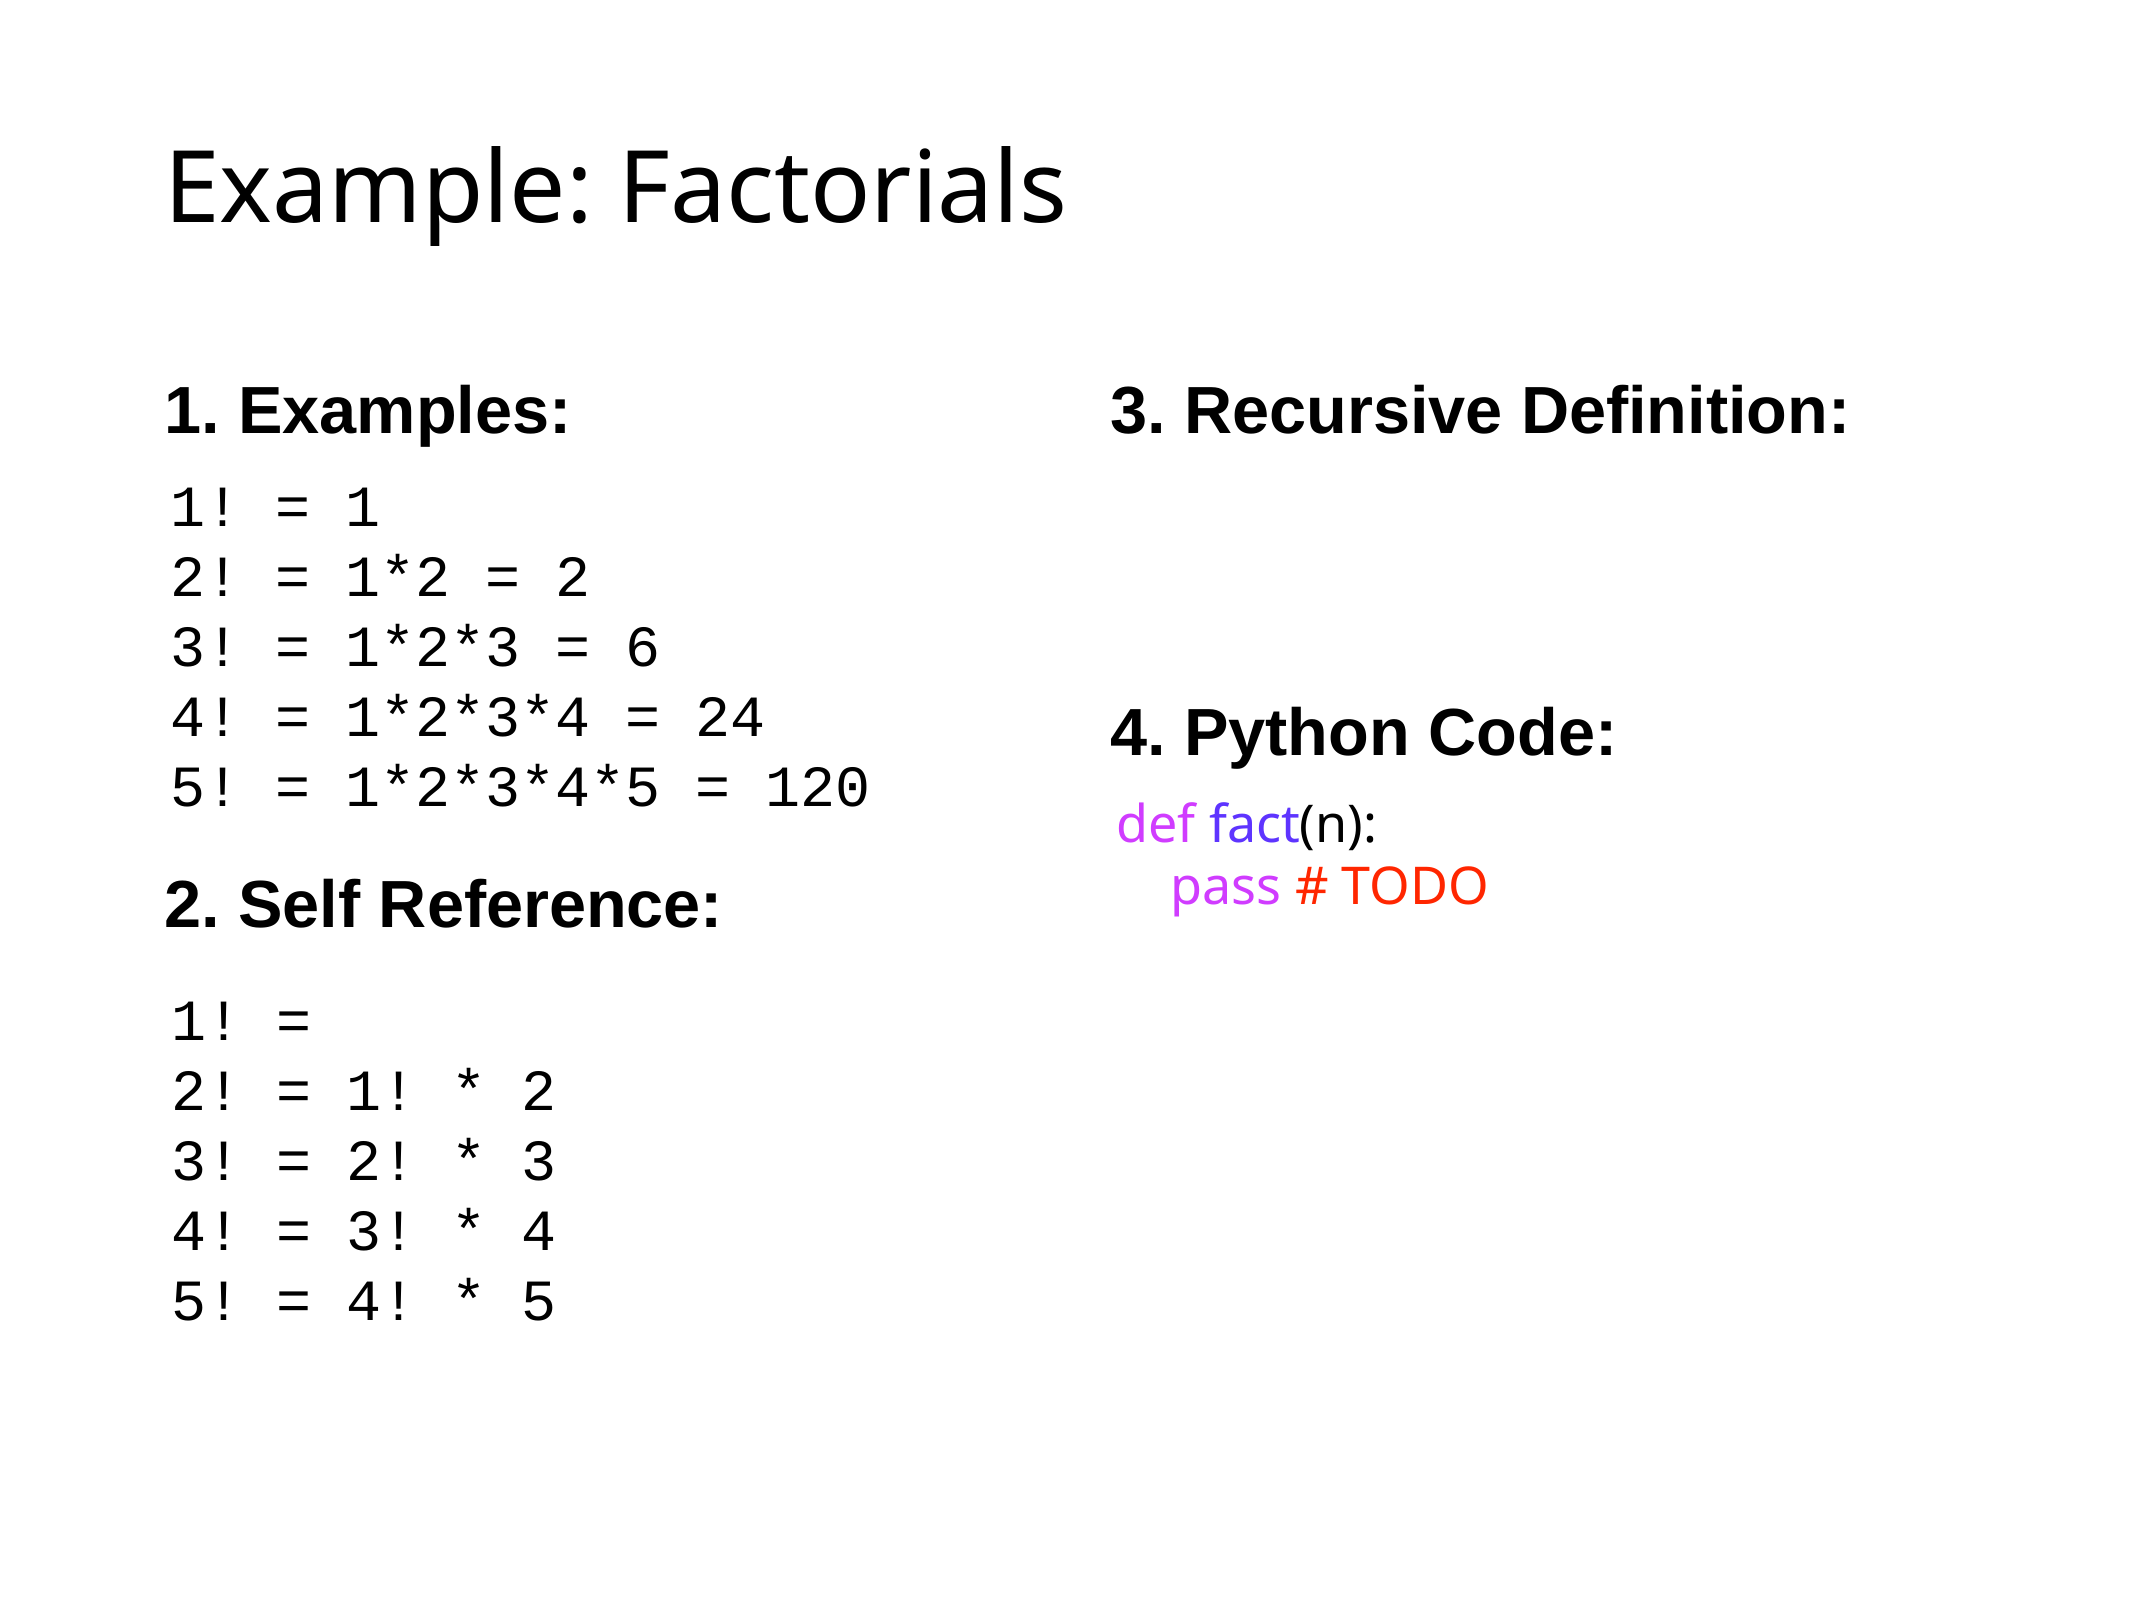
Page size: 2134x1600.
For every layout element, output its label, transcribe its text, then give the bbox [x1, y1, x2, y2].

text_box 1. Examples: [156, 358, 965, 481]
text_box 4. Python Code: [1102, 680, 2066, 803]
text_box 1! = 2! = 1! * 2 3! = 2! * 3 4! = 3! * 4 5! = 4! * 5 [162, 974, 565, 1341]
text_box def fact(n): pass # TODO [1107, 781, 2101, 924]
title Example: Factorials [156, 112, 1978, 252]
text_box 1! = 1 2! = 1*2 = 2 3! = 1*2*3 = 6 4! = 1*2*3*4 = 24 5! = 1*2*3*4*5 = 120 [162, 459, 880, 826]
text_box 3. Recursive Definition: [1102, 358, 2066, 481]
text_box 2. Self Reference: [156, 852, 965, 975]
